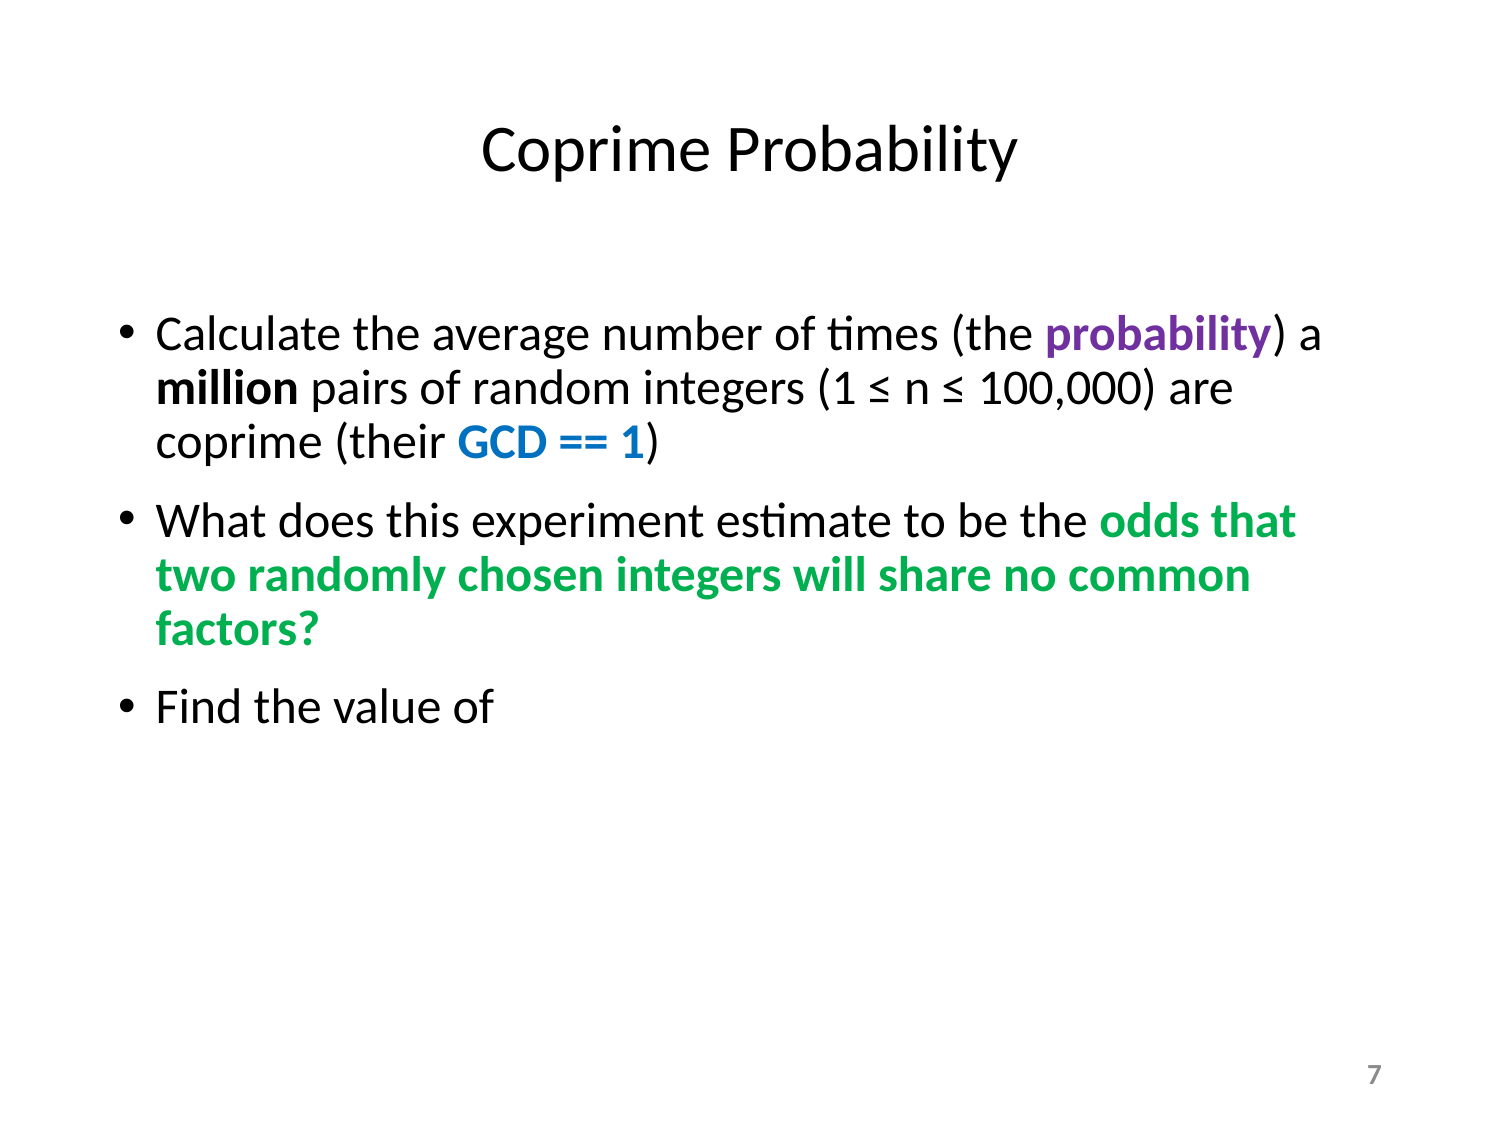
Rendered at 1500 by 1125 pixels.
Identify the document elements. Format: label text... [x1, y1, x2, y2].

slide_number 7 [1059, 1042, 1397, 1103]
title Coprime Probability [103, 59, 1397, 241]
